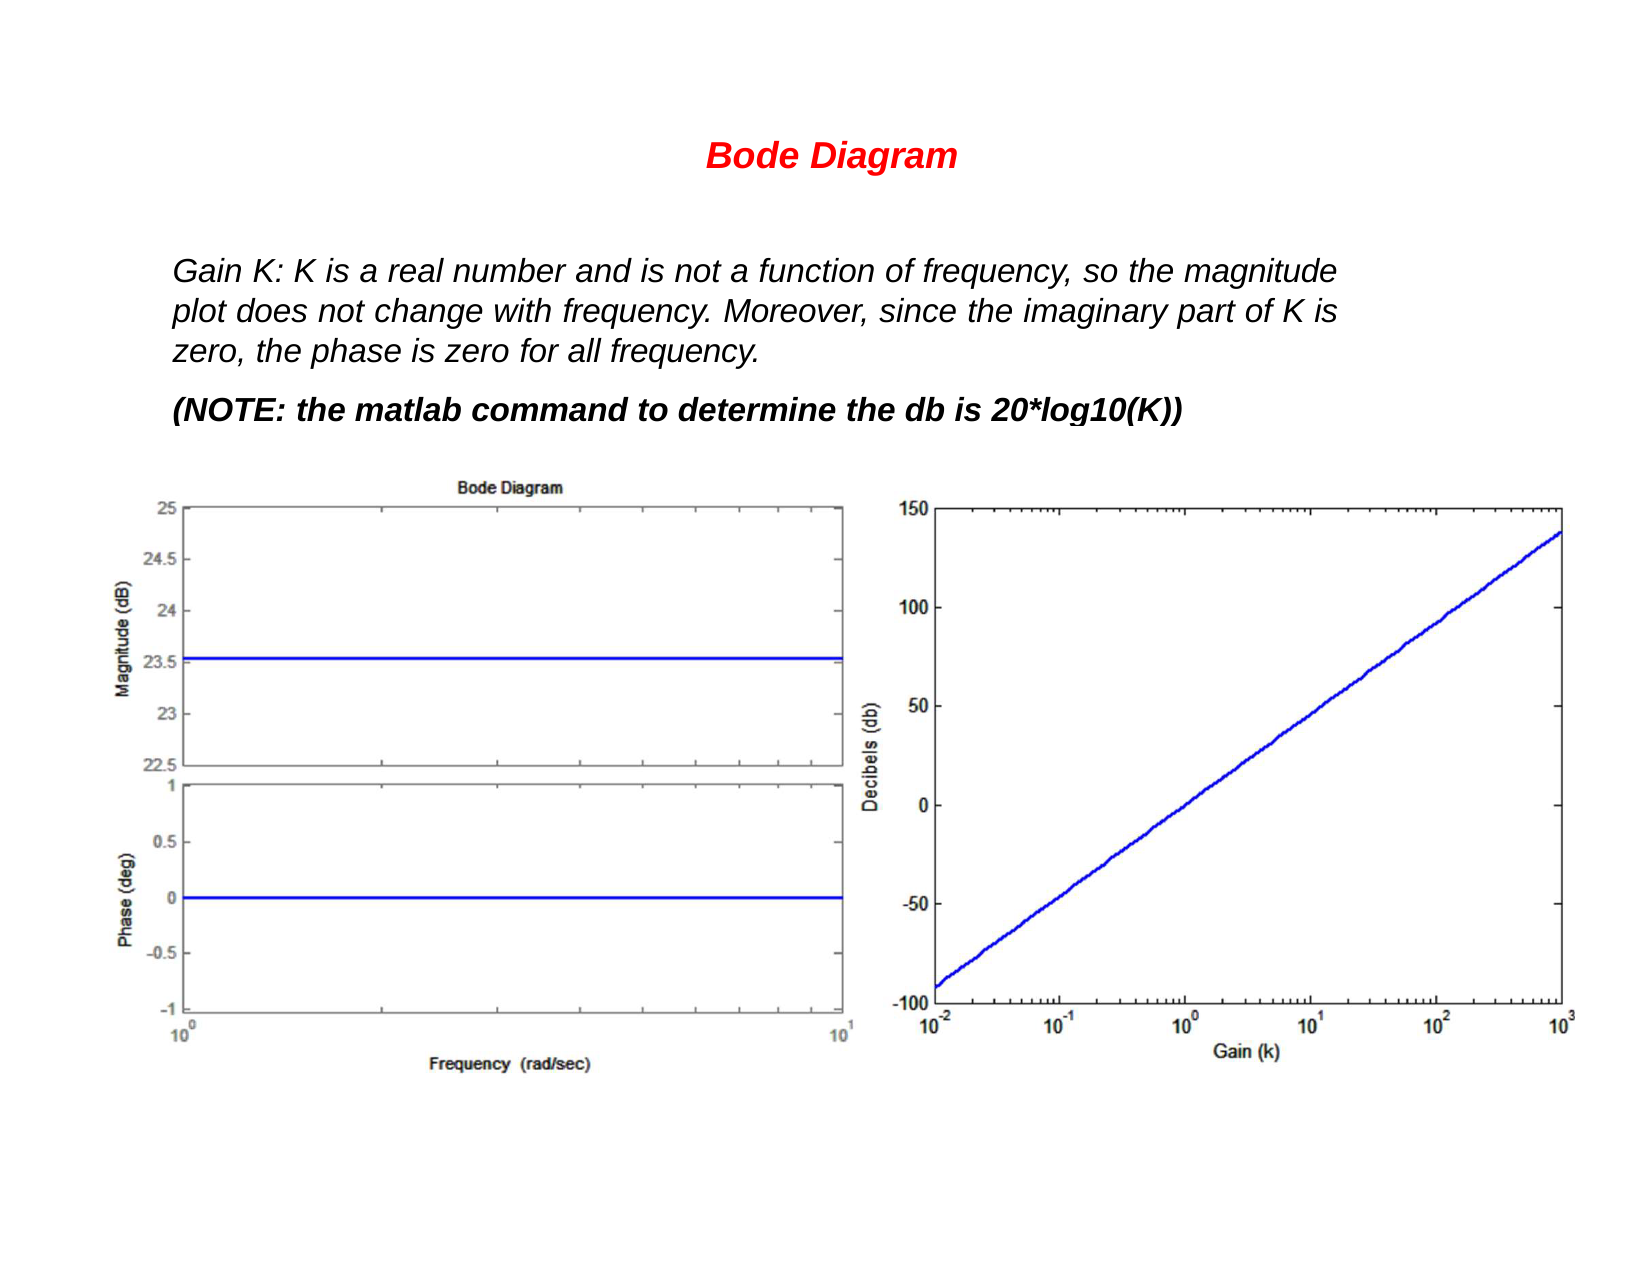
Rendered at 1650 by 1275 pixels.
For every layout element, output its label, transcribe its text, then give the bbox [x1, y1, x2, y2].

picture [74, 426, 1576, 1086]
text_box Bode Diagram Gain K: K is a real number and is not a function of frequency, so the magnitude plot does not change with frequency. Moreover, since the imaginary part of K is zero, the phase is zero for all frequency. (NOTE: the matlab command to determine the db is 20*log10(K)) [170, 129, 1339, 425]
